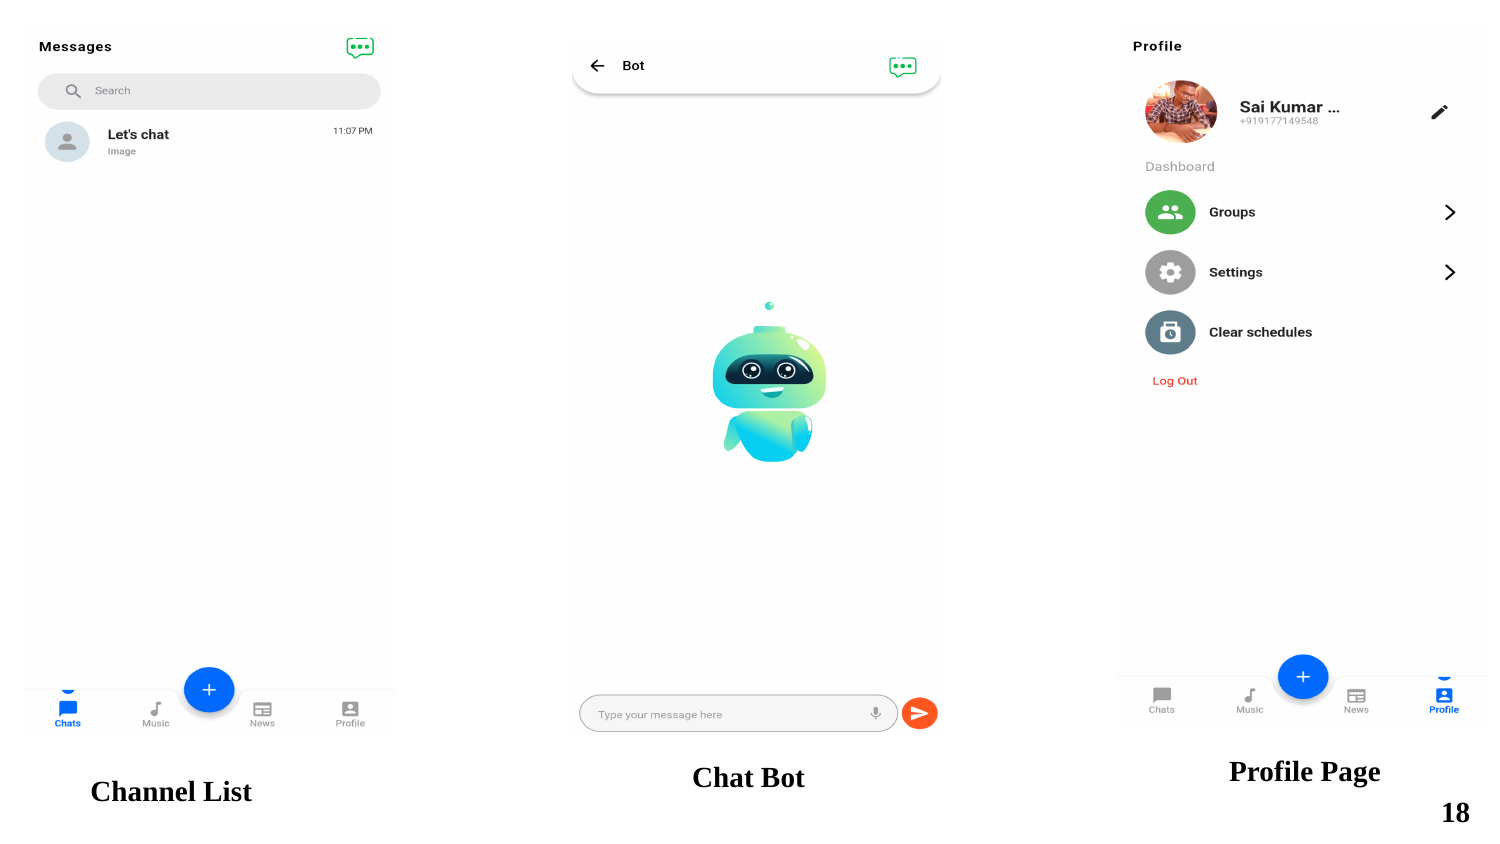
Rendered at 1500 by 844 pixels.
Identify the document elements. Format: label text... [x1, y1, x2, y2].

text_box Chat Bot [677, 743, 963, 809]
text_box Profile Page [1214, 737, 1500, 803]
picture [24, 24, 394, 738]
text_box 18 [1426, 778, 1500, 843]
picture [571, 38, 941, 738]
picture [1118, 24, 1488, 724]
text_box Channel List [75, 757, 344, 823]
